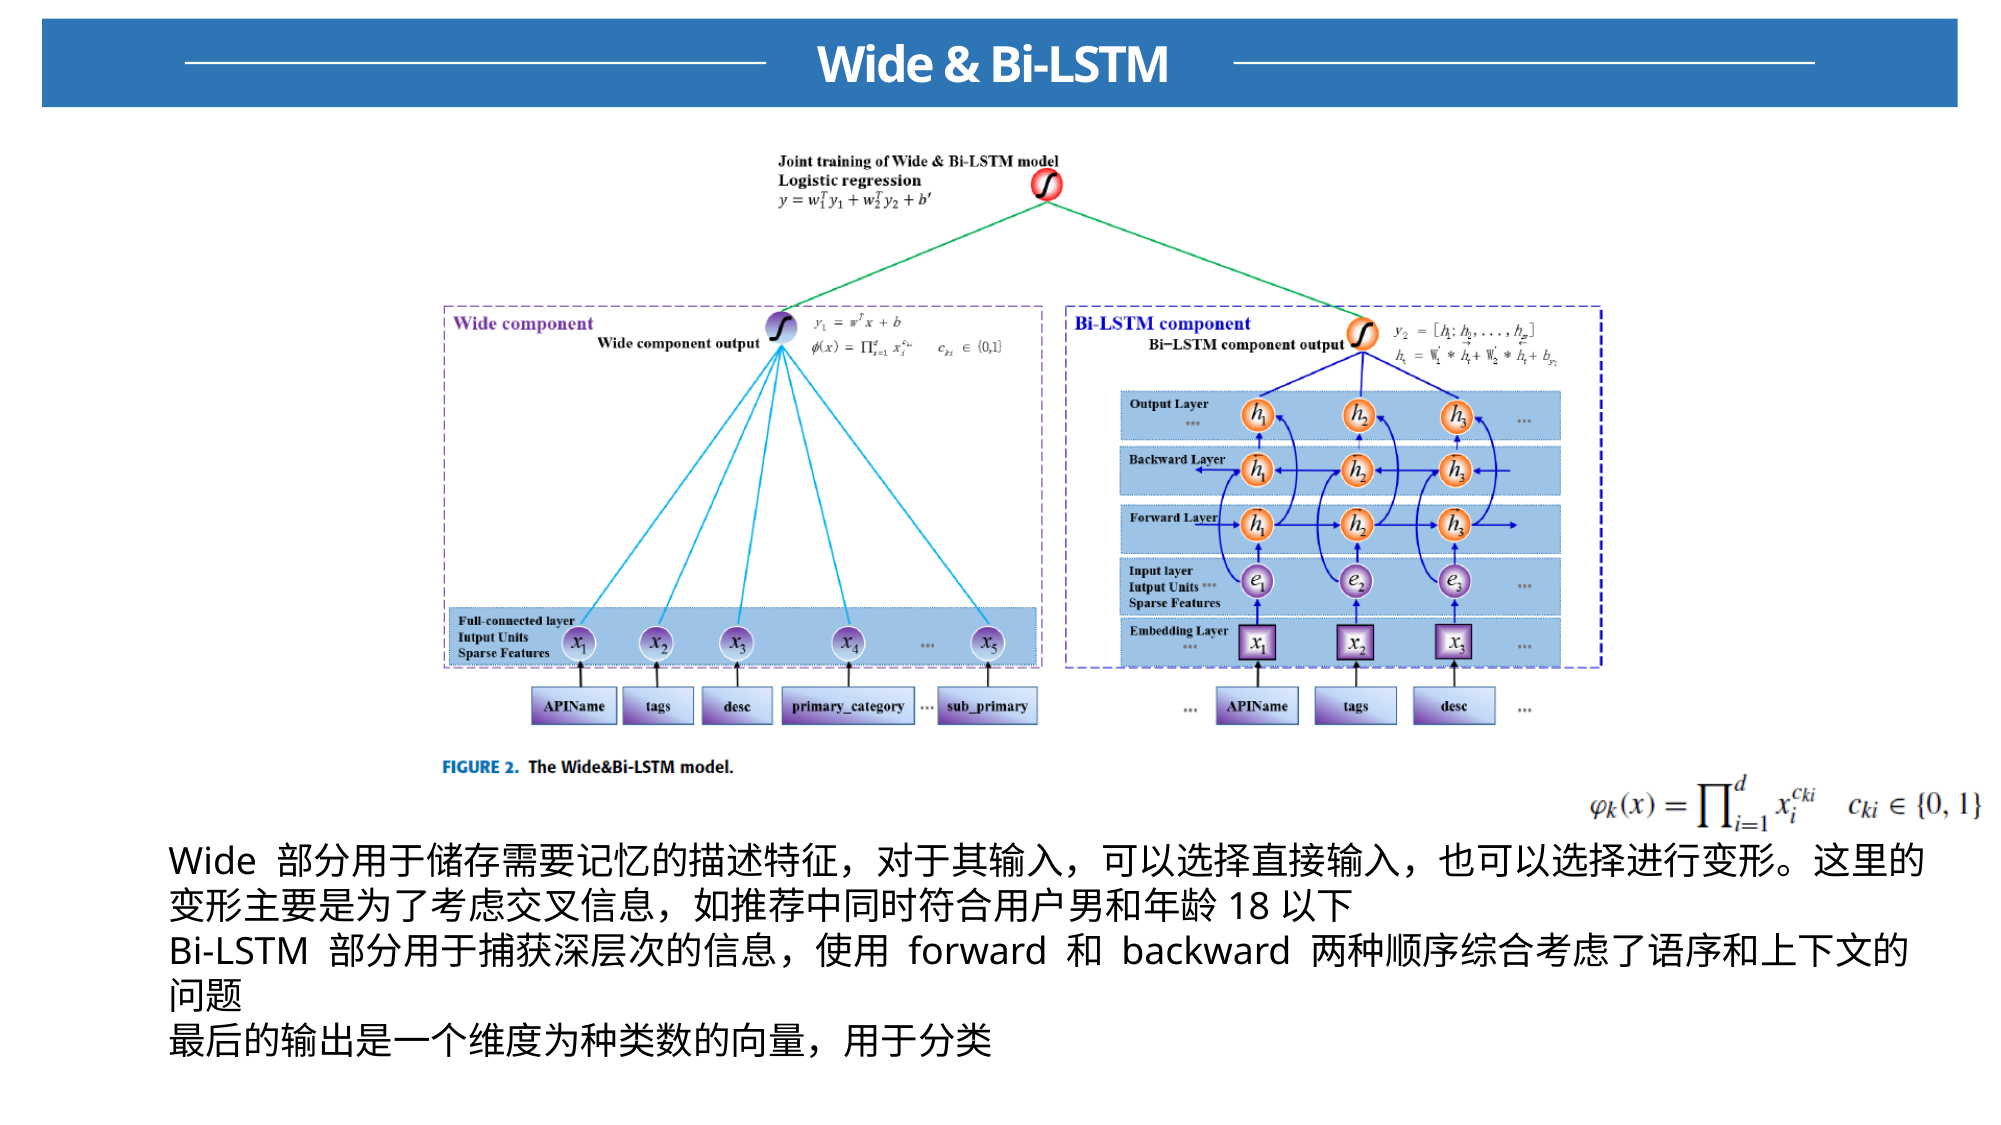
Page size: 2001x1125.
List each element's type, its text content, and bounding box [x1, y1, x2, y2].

text_box Wide 部分用于储存需要记忆的描述特征，对于其输入，可以选择直接输入，也可以选择进行变形。这里的变形主要是为了考虑交叉信息，如推荐中同时符合用户男和年龄18以下 Bi-LSTM 部分用于捕获深层次的信息，使用 forward 和 backward 两种顺序综合考虑了语序和上下文的问题 最后的输出是一个维度为种类数的向量，用于分类 [153, 829, 1958, 1069]
text_box [41, 18, 1959, 108]
picture [425, 120, 2000, 837]
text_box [184, 61, 1815, 65]
text_box Wide & Bi-LSTM [722, 25, 1267, 61]
text_box Wide & Bi-LSTM [722, 65, 1267, 100]
